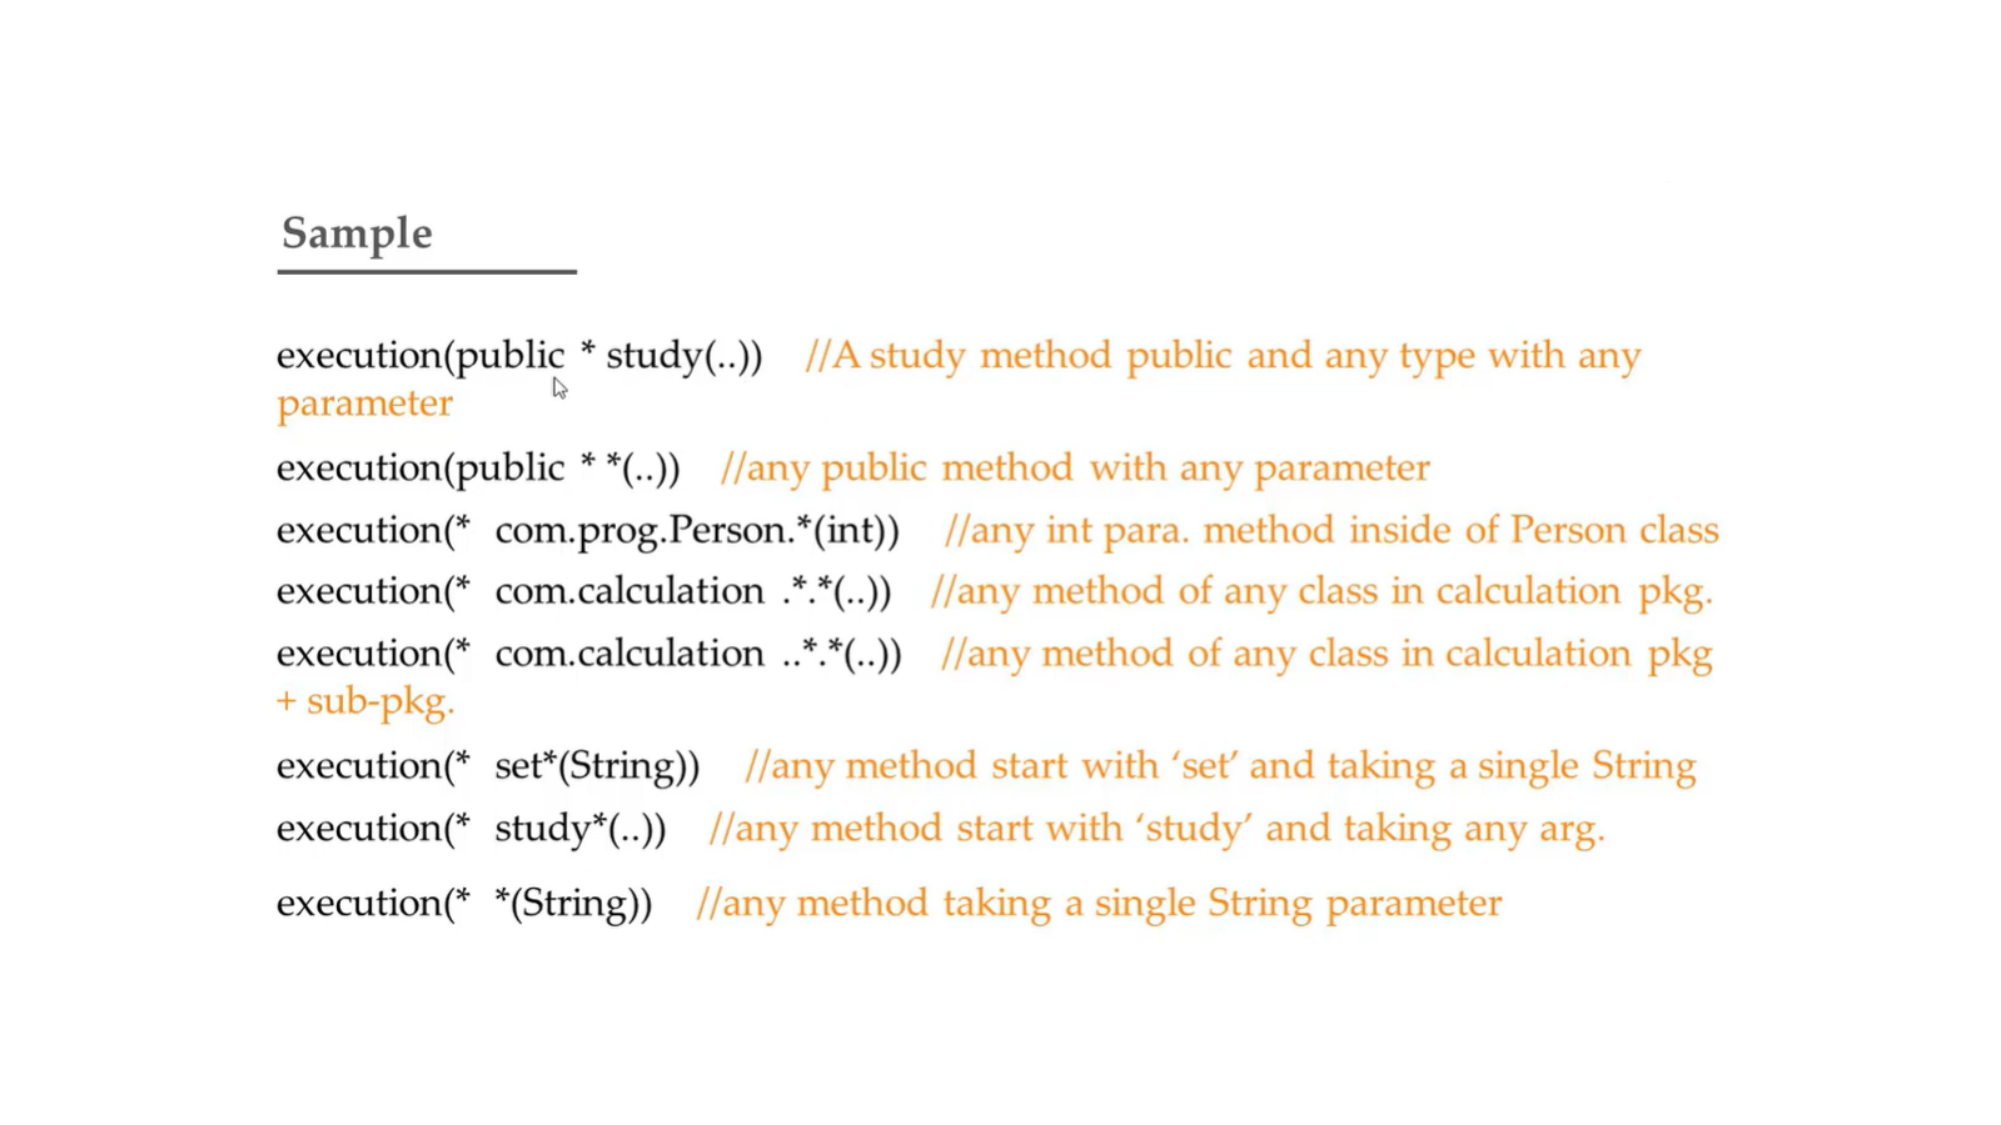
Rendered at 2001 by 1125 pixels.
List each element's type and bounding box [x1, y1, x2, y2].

list [238, 180, 1762, 945]
